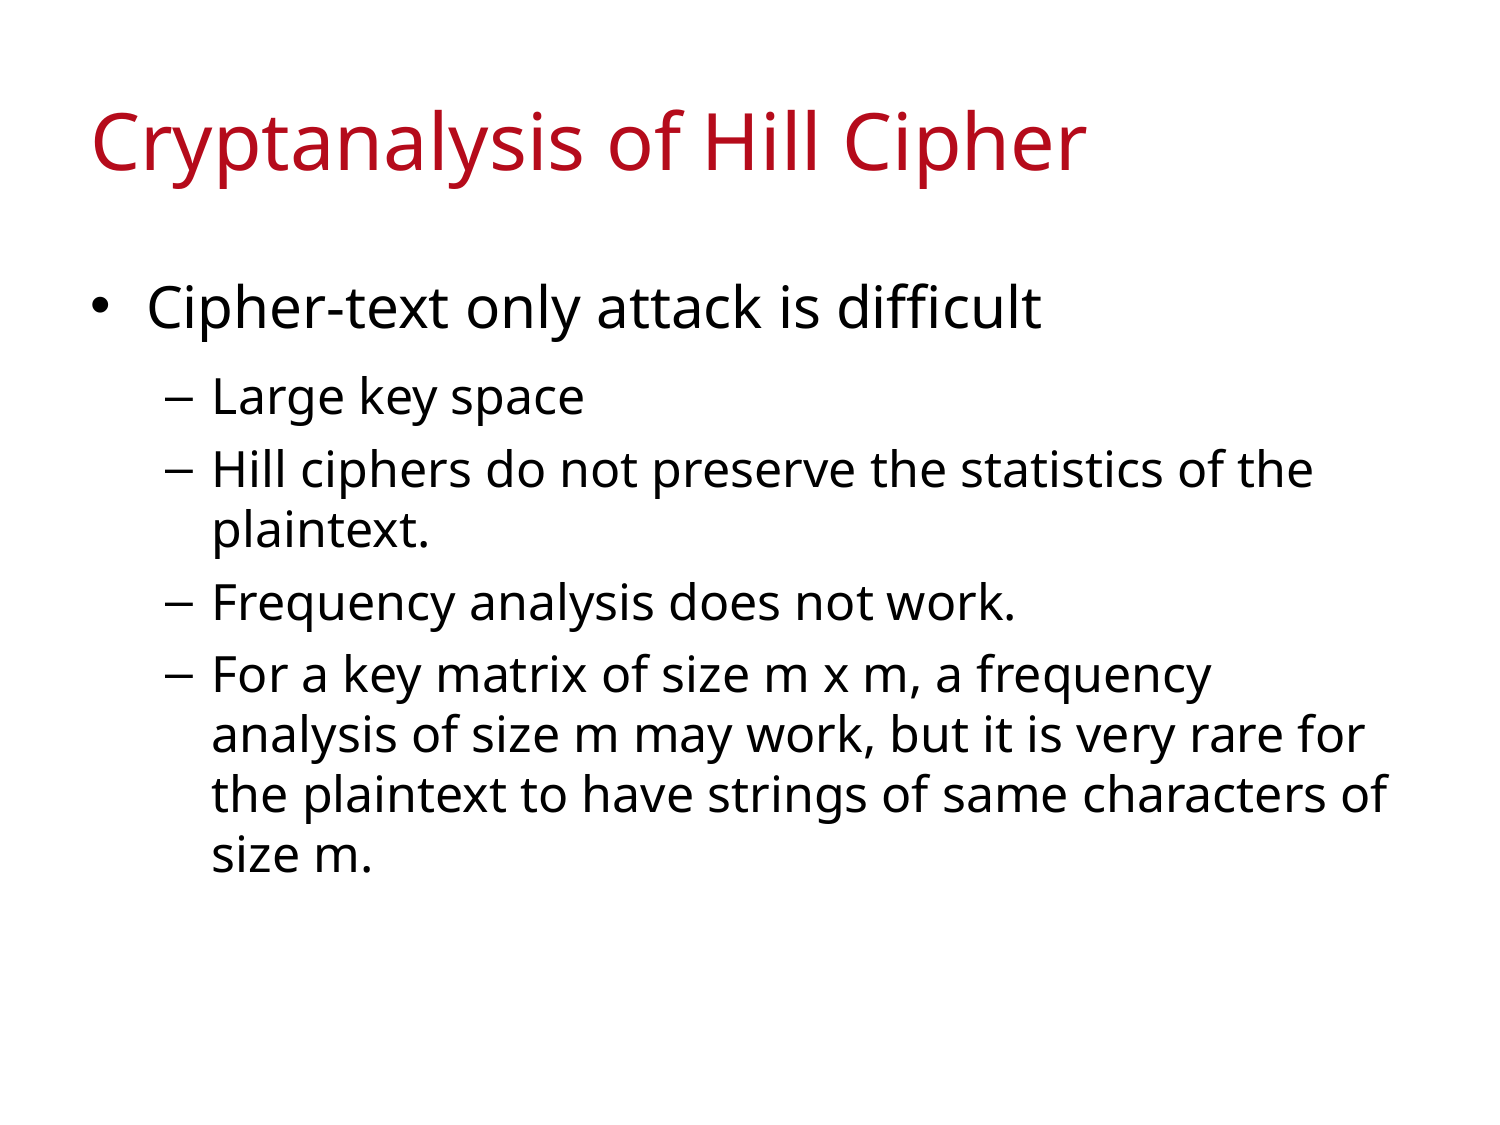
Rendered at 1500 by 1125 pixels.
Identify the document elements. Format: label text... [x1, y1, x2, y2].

list Cipher-text only attack is difficult Large key space Hill ciphers do not preserve the statistics of the plaintext. Frequency analysis does not work. For a key matrix of size m x m, a frequency analysis of size m may work, but it is very rare for the plaintext to have strings of same characters of size m. [75, 262, 1425, 1005]
title Cryptanalysis of Hill Cipher [75, 45, 1425, 233]
